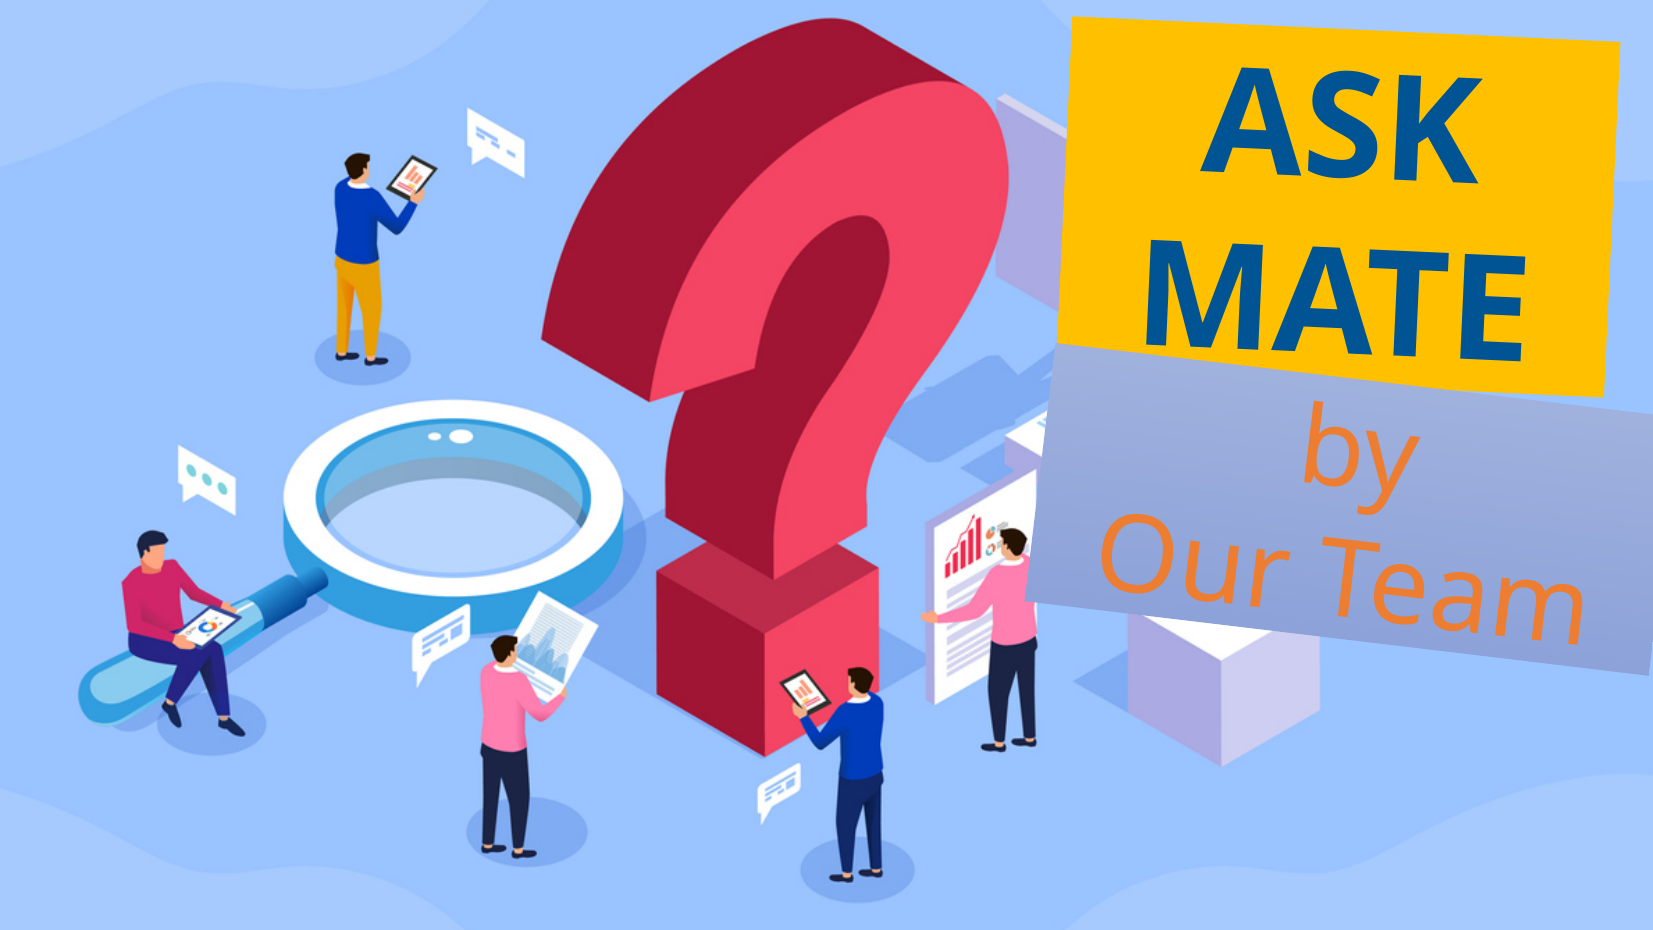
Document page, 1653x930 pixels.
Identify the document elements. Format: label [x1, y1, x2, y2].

picture [0, 0, 1653, 930]
text_box [1024, 16, 1653, 677]
